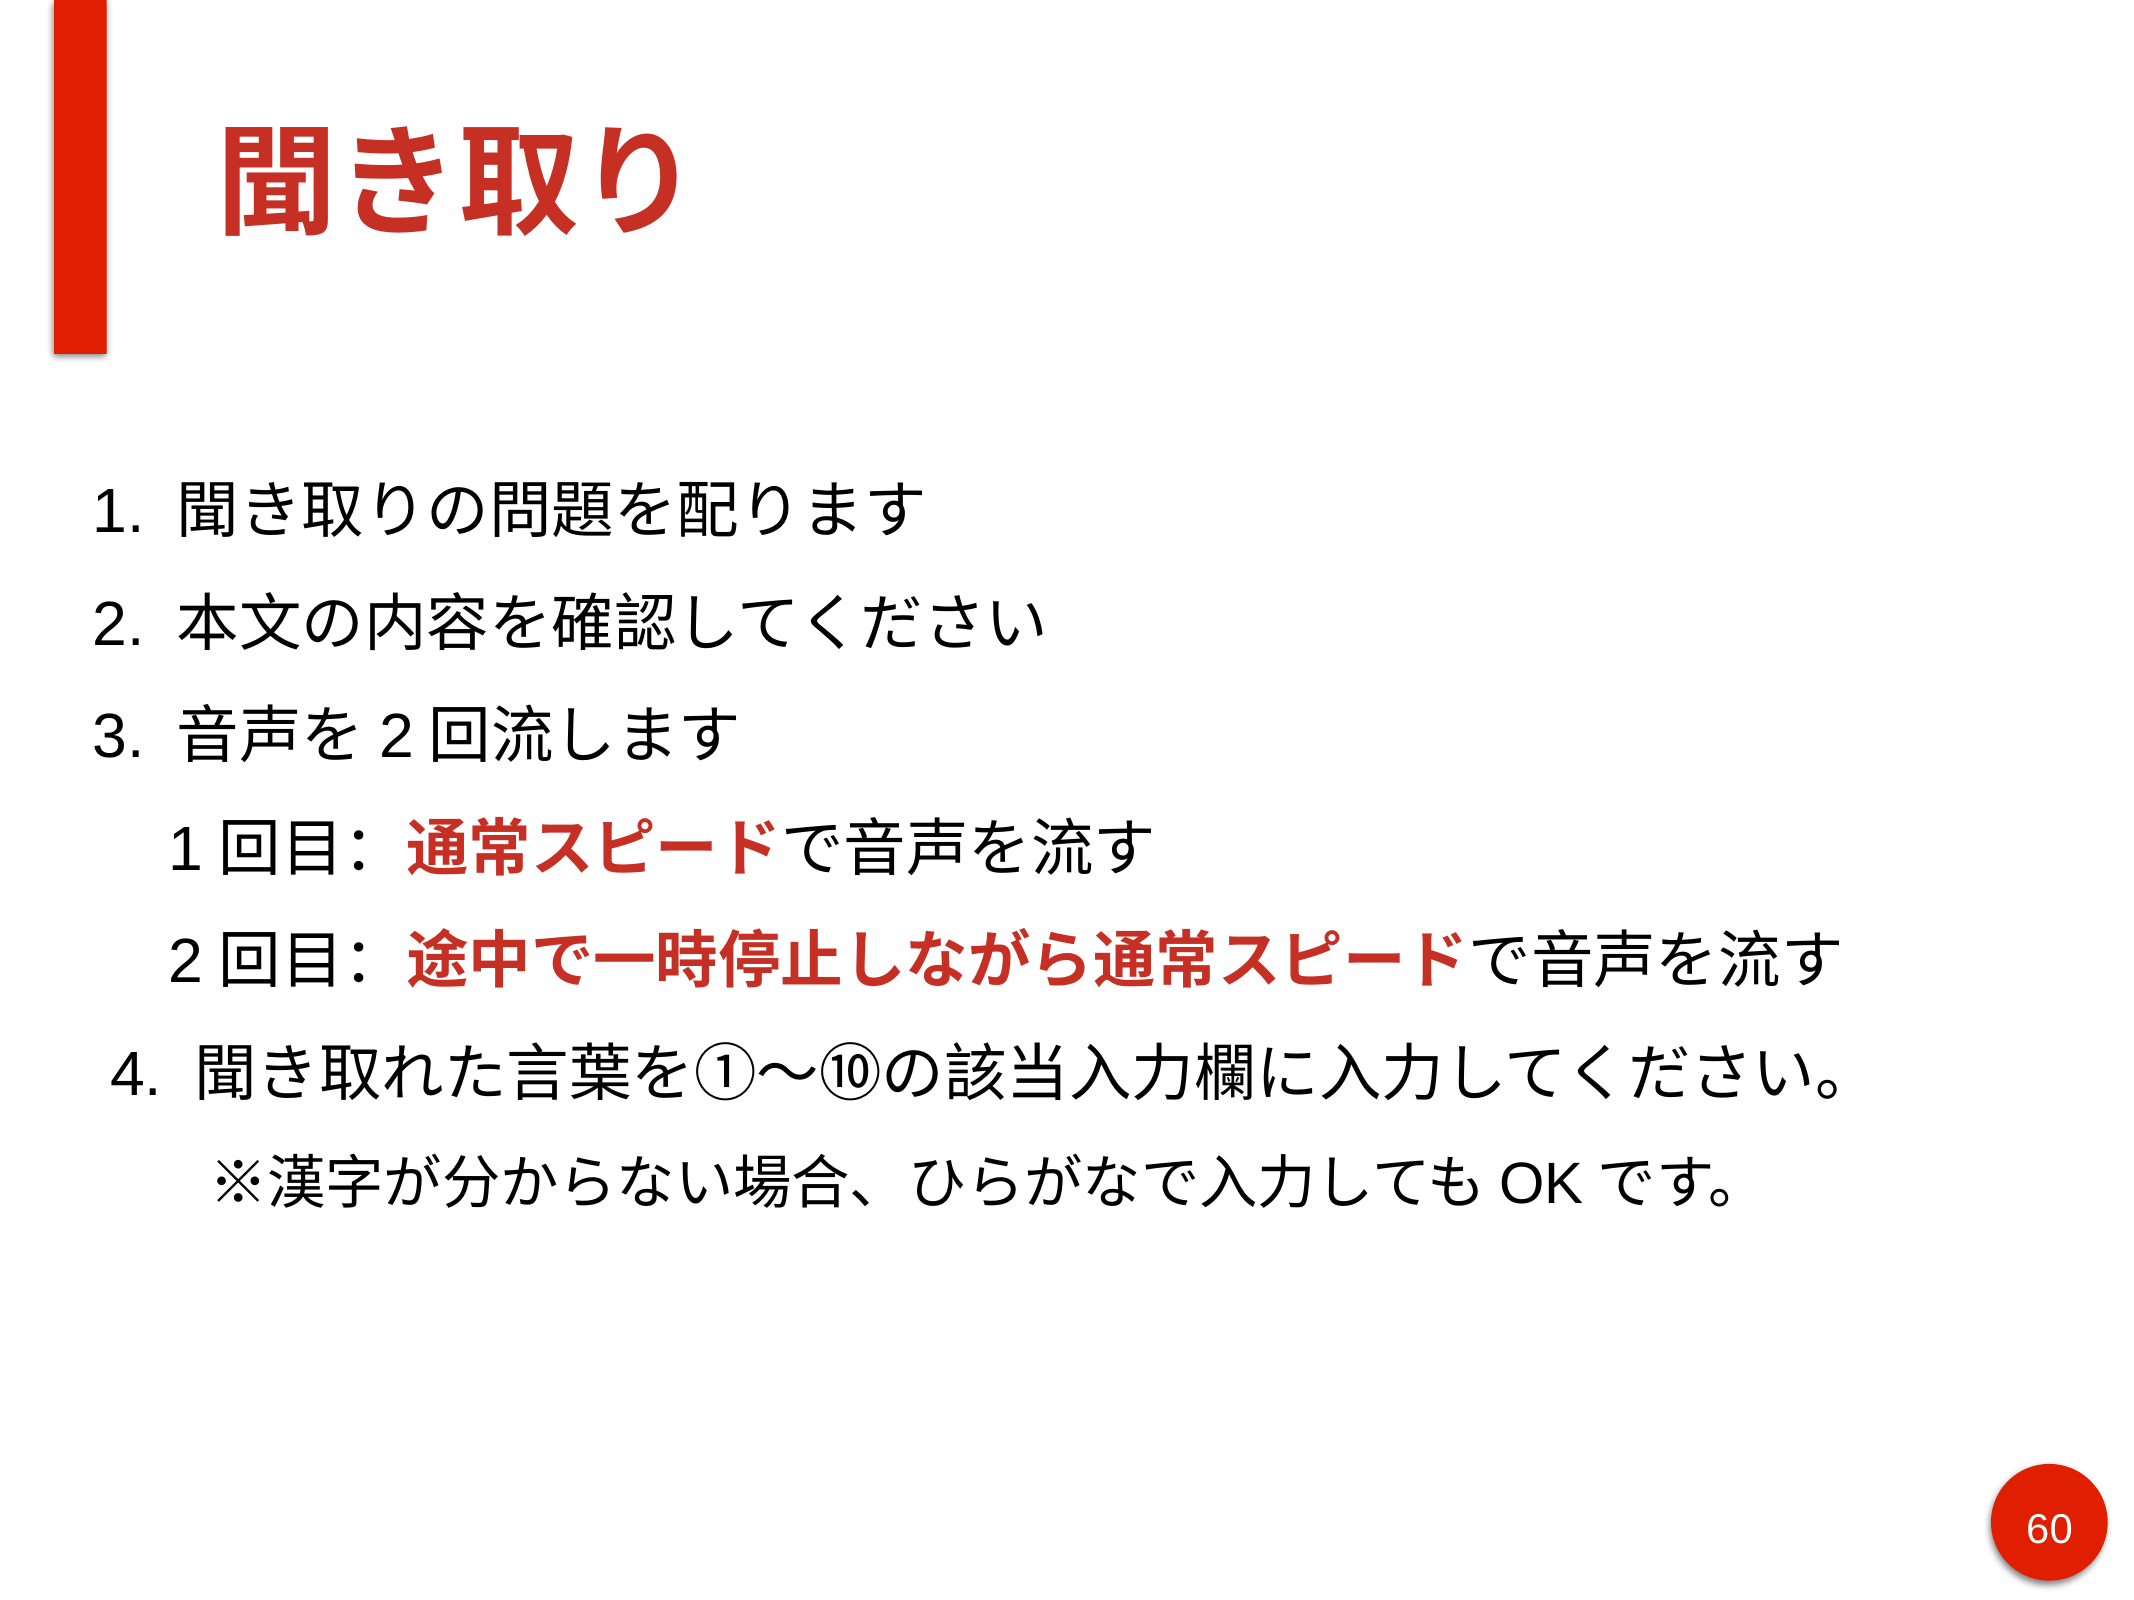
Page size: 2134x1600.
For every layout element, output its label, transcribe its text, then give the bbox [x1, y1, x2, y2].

list 1. 聞き取りの問題を配ります 2. 本文の内容を確認してください 3. 音声を2回流します 1回目：通常スピードで音声を流す 2回目：途中で一時停止しながら通常スピードで音声を流す 4. 聞き取れた言葉を①〜⑩の該当入力欄に入力してください。 ※漢字が分からない場合、ひらがなで入力してもOKです。 [84, 386, 2087, 1532]
title 聞き取り [208, 11, 1997, 343]
slide_number ‹#› [2012, 1532, 2087, 1552]
